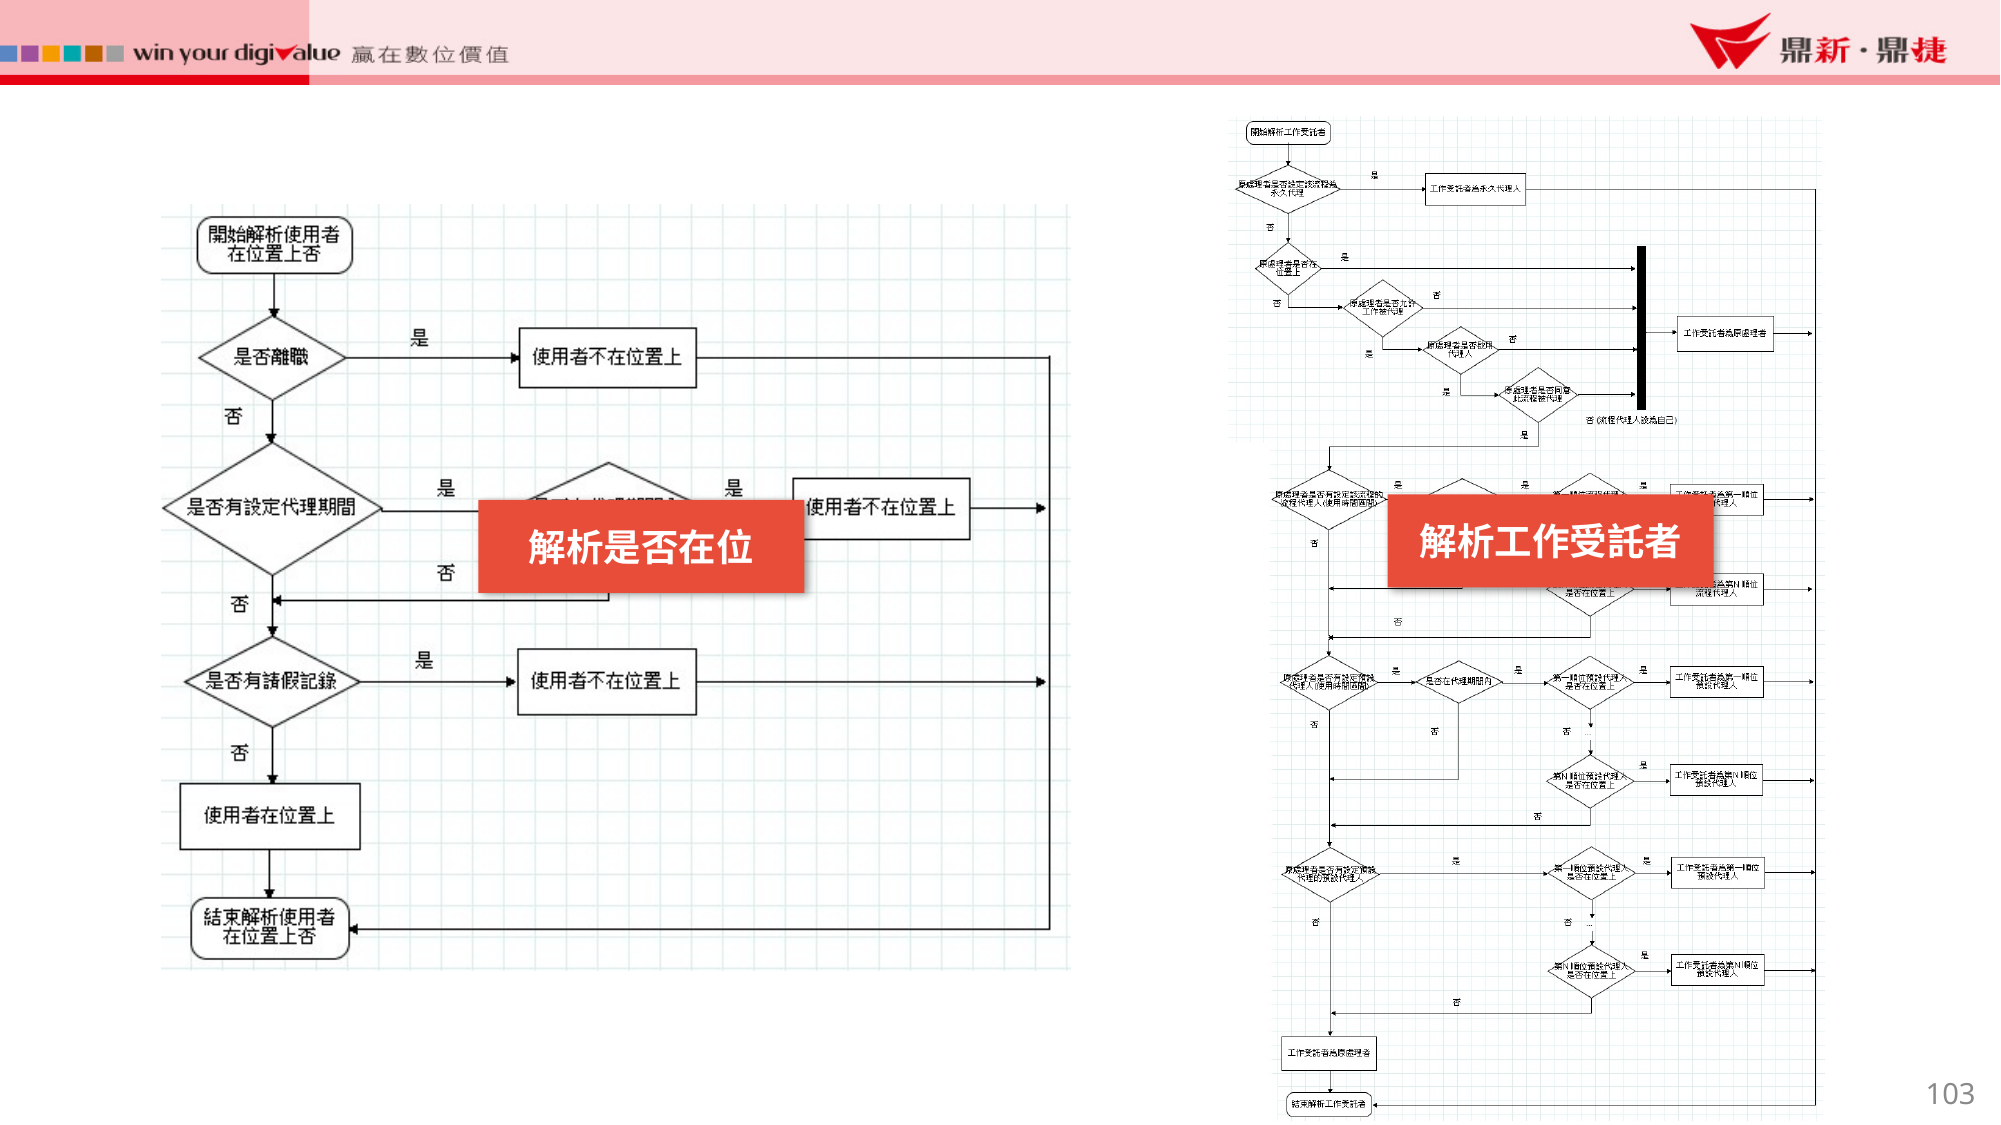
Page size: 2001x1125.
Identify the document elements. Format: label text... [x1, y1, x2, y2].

slide_number 103 [1897, 1065, 2000, 1125]
picture [161, 204, 1072, 971]
picture [1228, 116, 1825, 1121]
picture [0, 0, 2000, 85]
